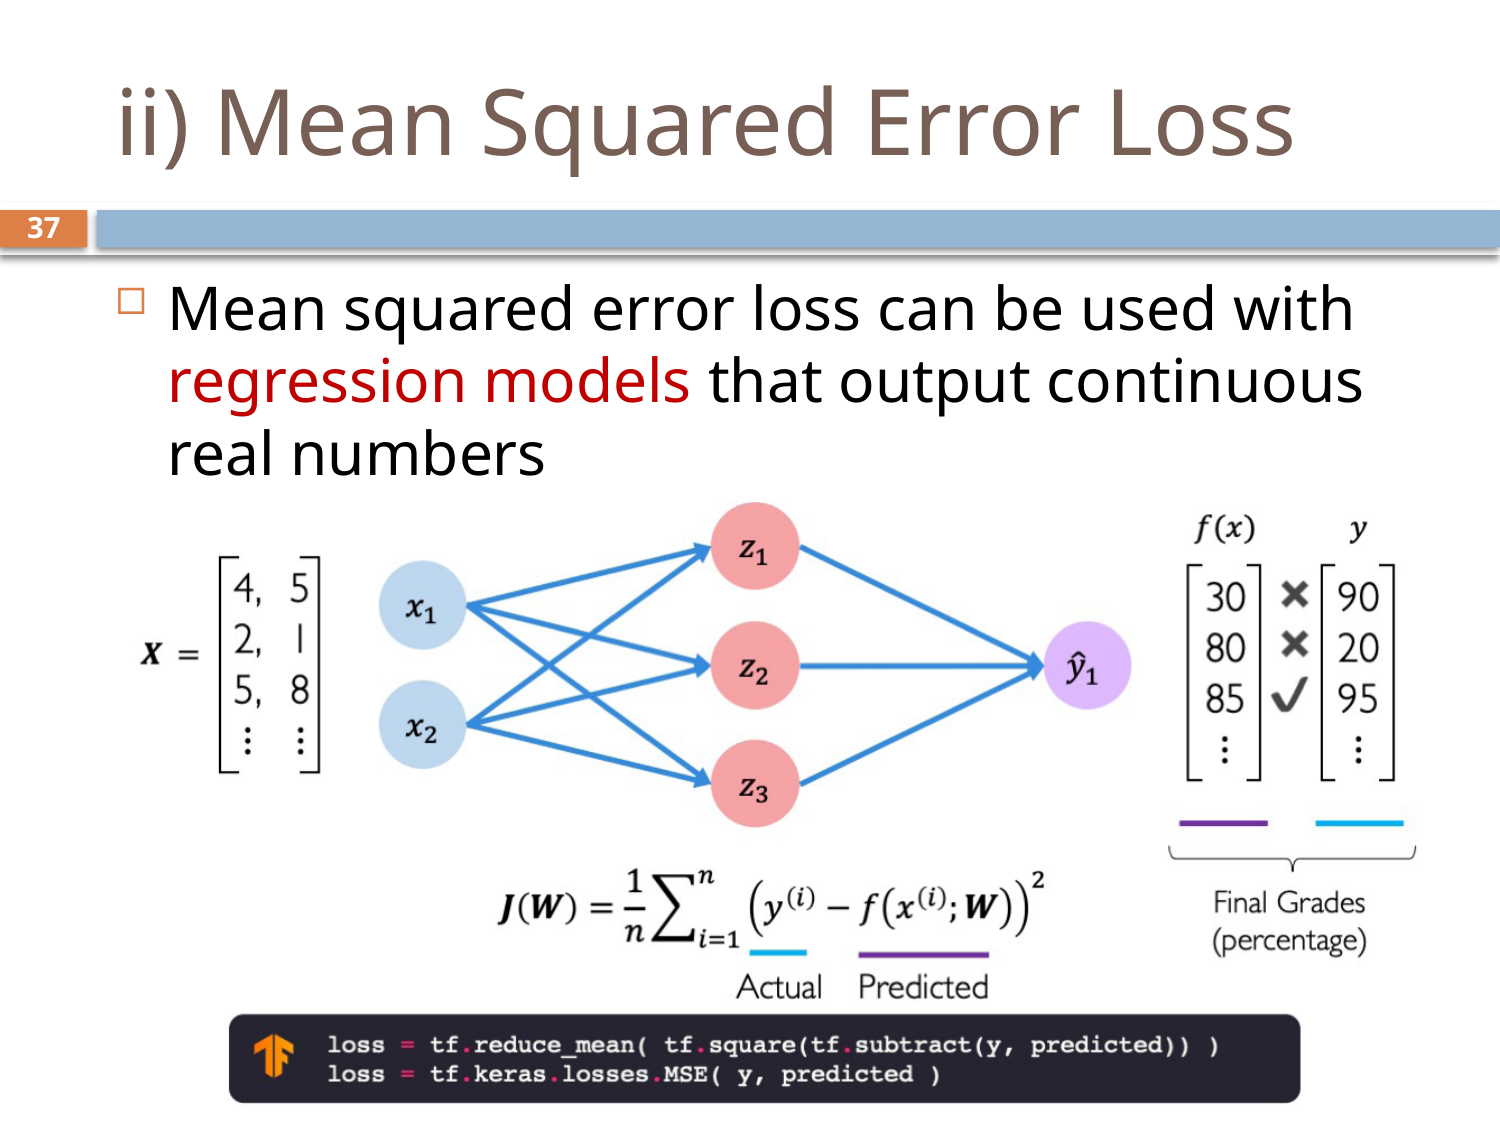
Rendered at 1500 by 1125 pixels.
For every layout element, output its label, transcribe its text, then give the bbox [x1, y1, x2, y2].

title ii) Mean Squared Error Loss [100, 37, 1438, 200]
picture [99, 490, 1425, 1113]
slide_number 37 [0, 208, 88, 249]
list Mean squared error loss can be used with regression models that output continuous real numbers [100, 262, 1438, 1000]
